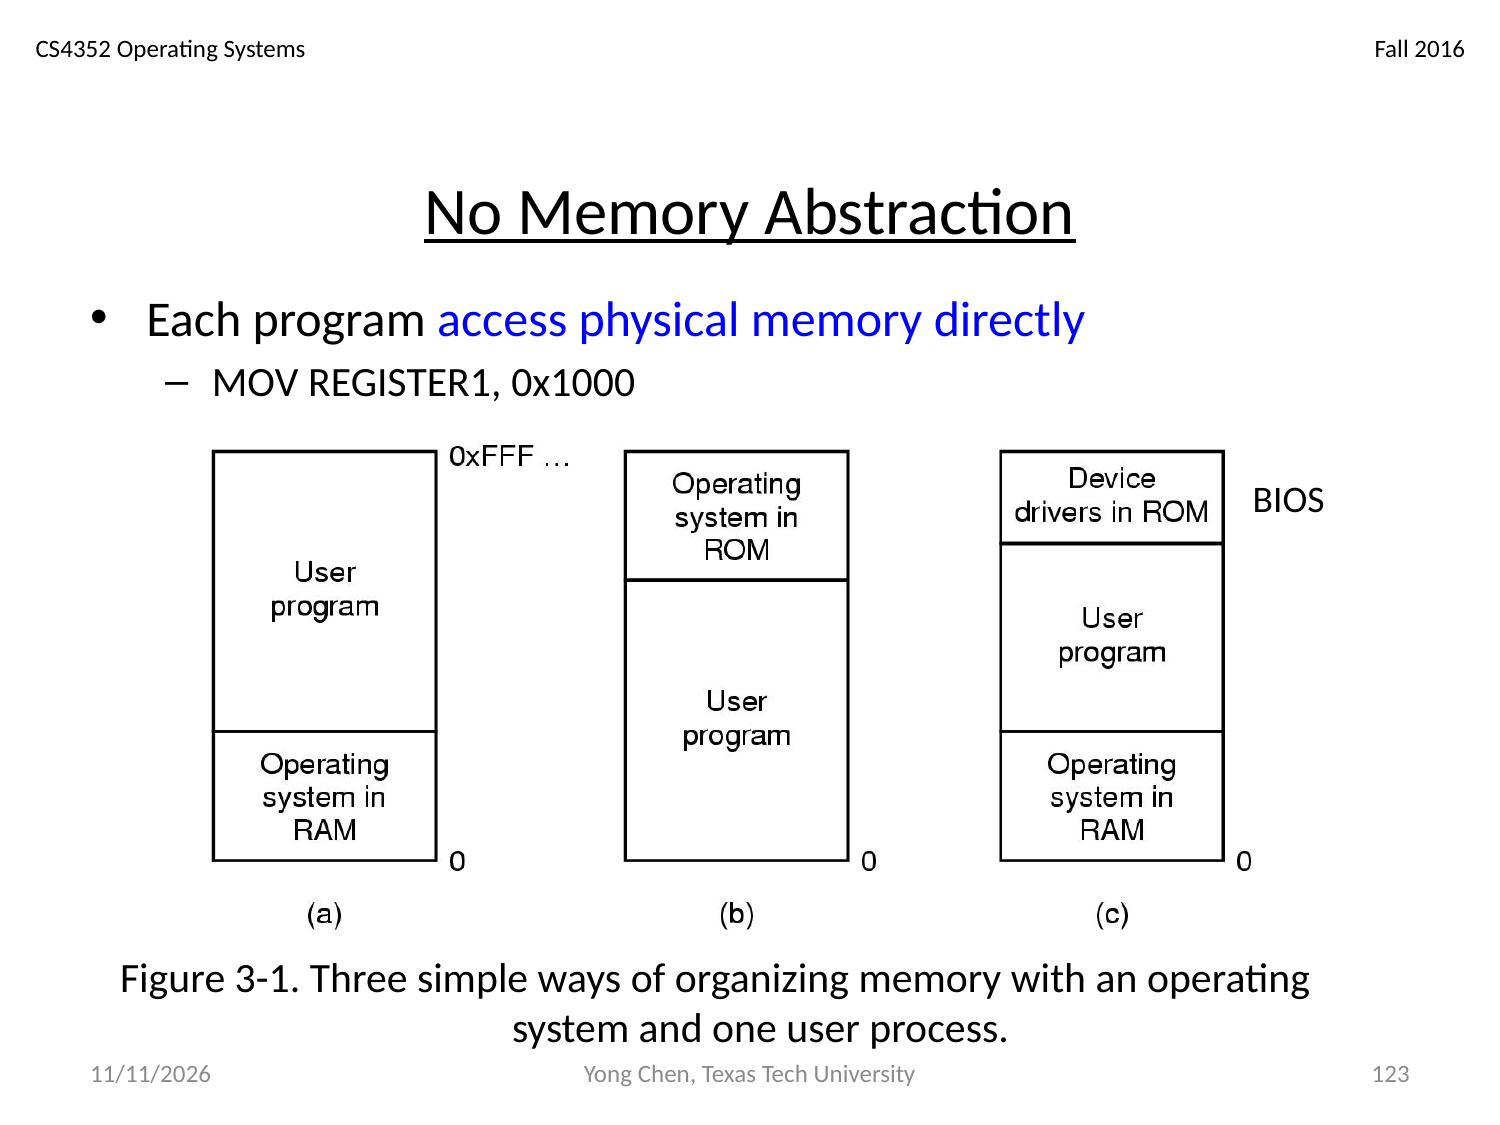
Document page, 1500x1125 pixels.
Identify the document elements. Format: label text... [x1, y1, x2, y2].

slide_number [75, 1042, 425, 1103]
text_box Figure 3-1. Three simple ways of organizing memory with an operating system and one user process. [90, 943, 1341, 1058]
picture [208, 432, 1258, 930]
text_box BIOS [1263, 468, 1340, 528]
list Each program access physical memory directly MOV REGISTER1, 0x1000 [75, 279, 1425, 1029]
footer Yong Chen, Texas Tech University [512, 1058, 988, 1103]
title No Memory Abstraction [75, 160, 1425, 263]
slide_number 123 [1074, 1042, 1425, 1103]
